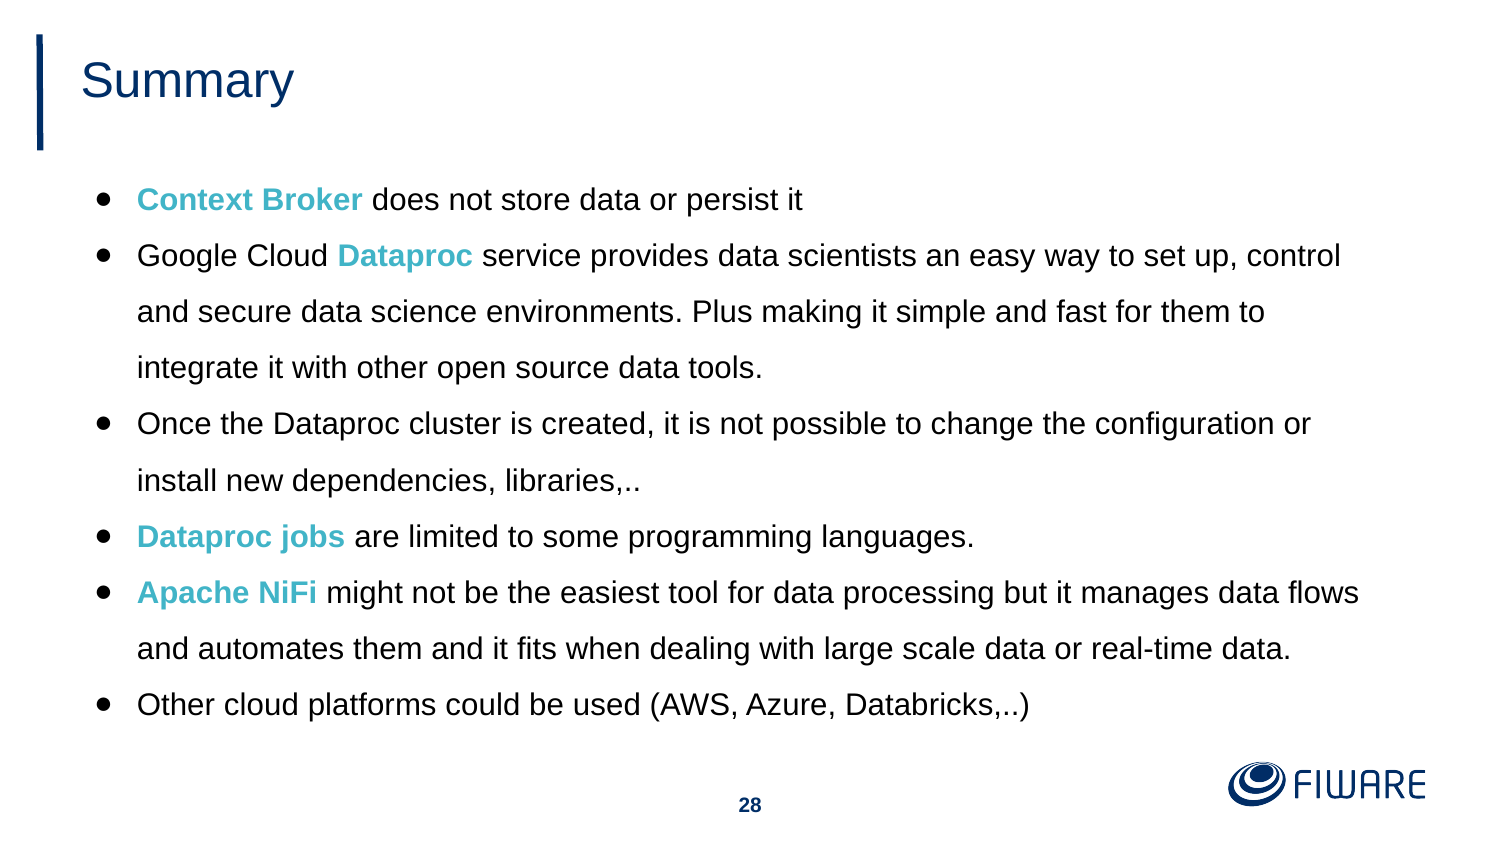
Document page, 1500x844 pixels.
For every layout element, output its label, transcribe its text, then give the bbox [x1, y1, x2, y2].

slide_number ‹#› [665, 782, 835, 827]
picture [1226, 759, 1429, 808]
title Summary [69, 35, 1361, 148]
text_box Context Broker does not store data or persist it Google Cloud Dataproc service provides data scientists an easy way to set up, control and secure data science environments. Plus making it simple and fast for them to integrate it with other open source data tools. Once the Dataproc cluster is created, it is not possible to change the configuration or install new dependencies, libraries,.. Dataproc jobs are limited to some programming languages. Apache NiFi might not be the easiest tool for data processing but it manages data flows and automates them and it fits when dealing with large scale data or real-time data. Other cloud platforms could be used (AWS, Azure, Databricks,..) [69, 148, 1399, 733]
